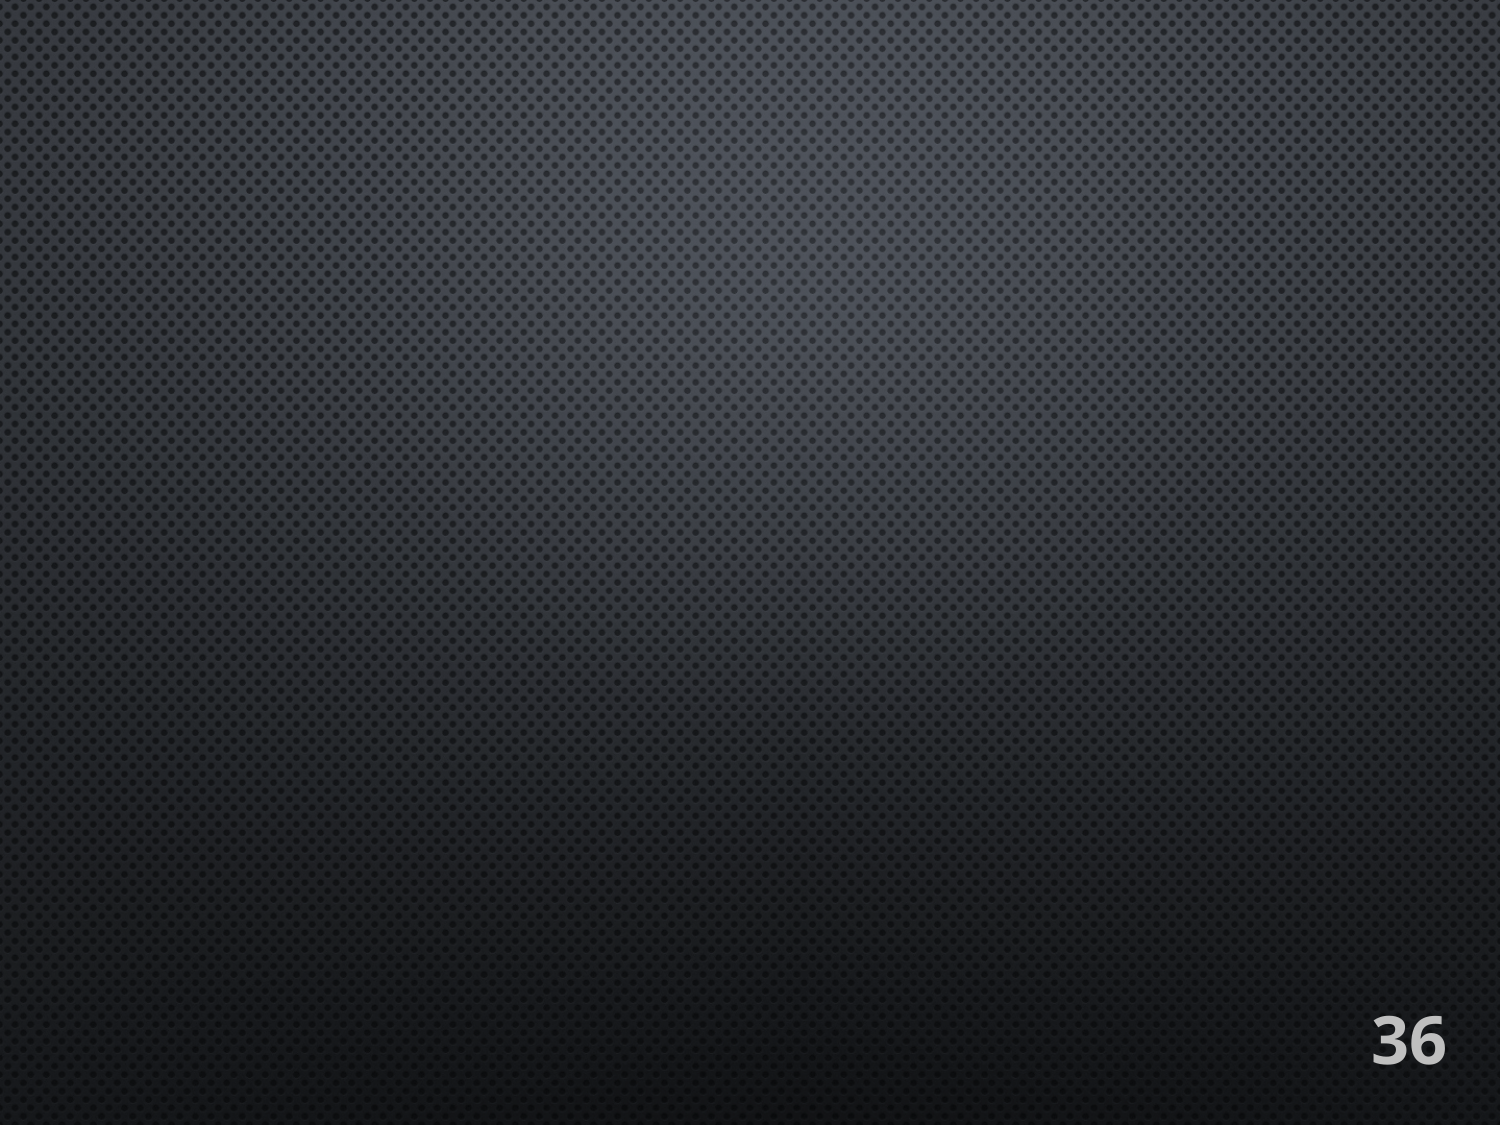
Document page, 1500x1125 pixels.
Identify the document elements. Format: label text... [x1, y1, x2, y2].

slide_number 36 [1268, 1013, 1463, 1074]
